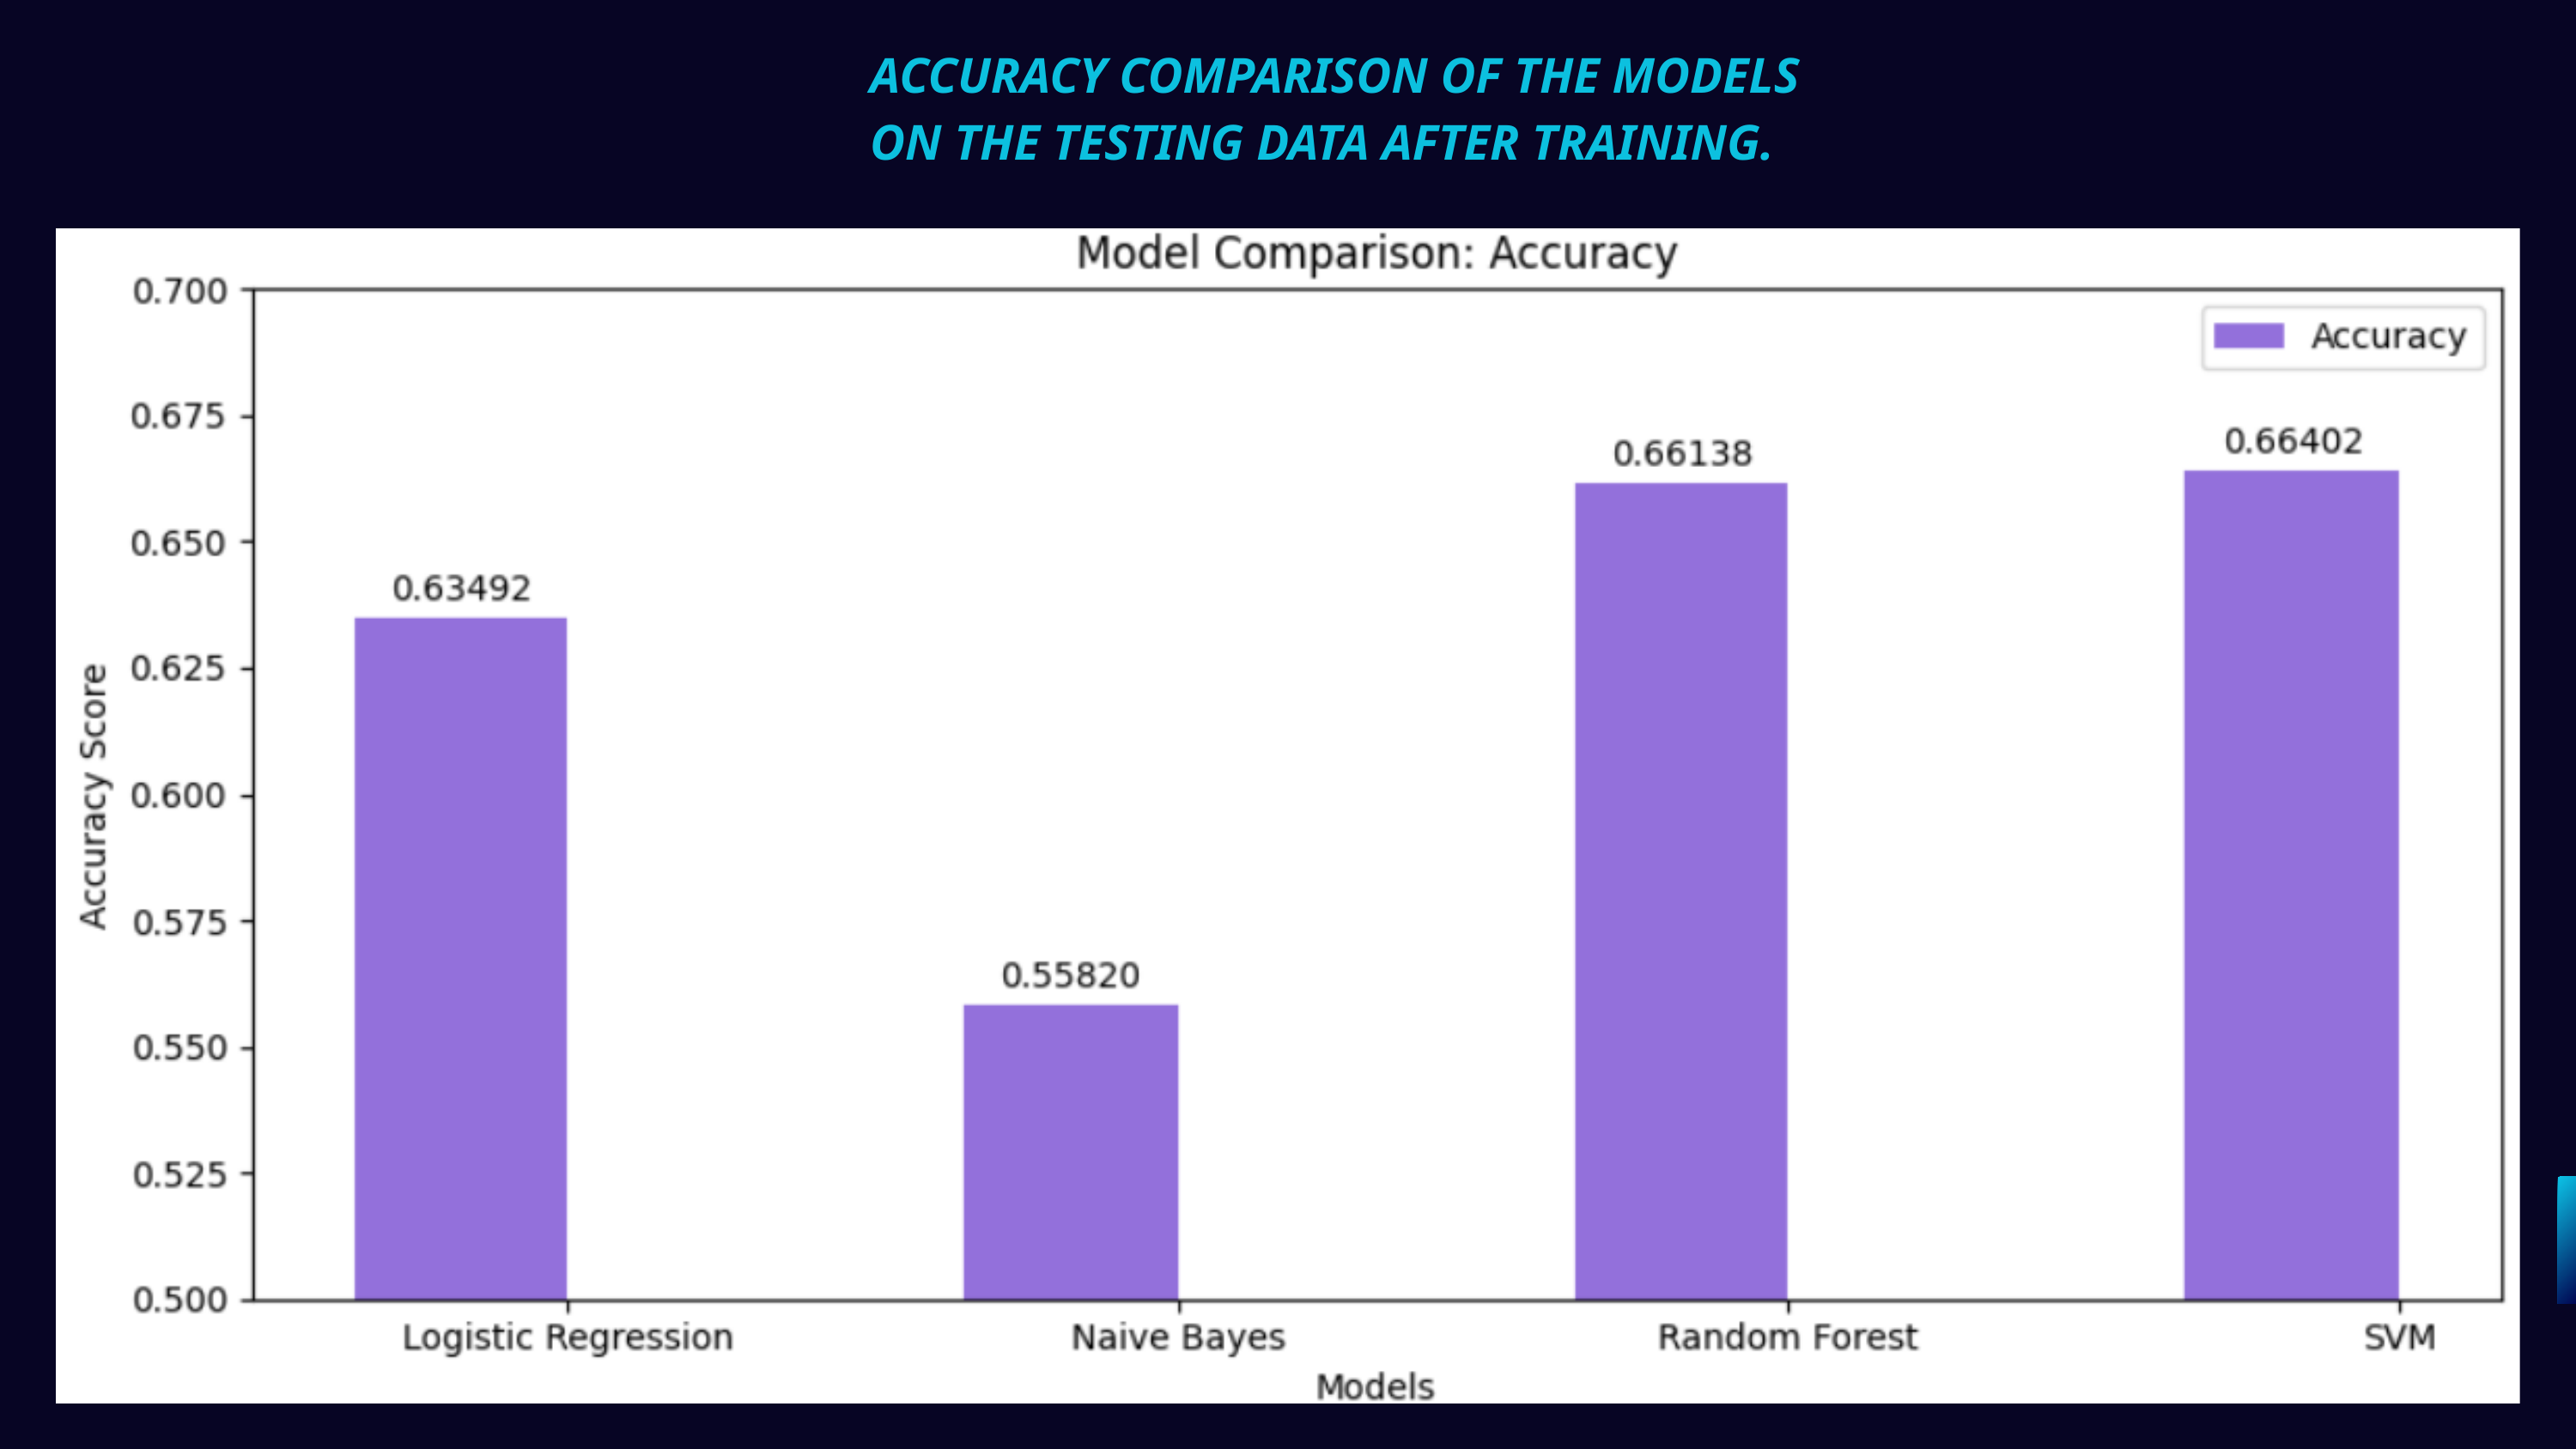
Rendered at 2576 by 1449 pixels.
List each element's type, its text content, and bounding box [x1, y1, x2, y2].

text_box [2557, 1176, 2576, 1304]
text_box ACCURACY COMPARISON OF THE MODELS ON THE TESTING DATA AFTER TRAINING. [870, 34, 1841, 170]
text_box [55, 227, 2520, 1404]
